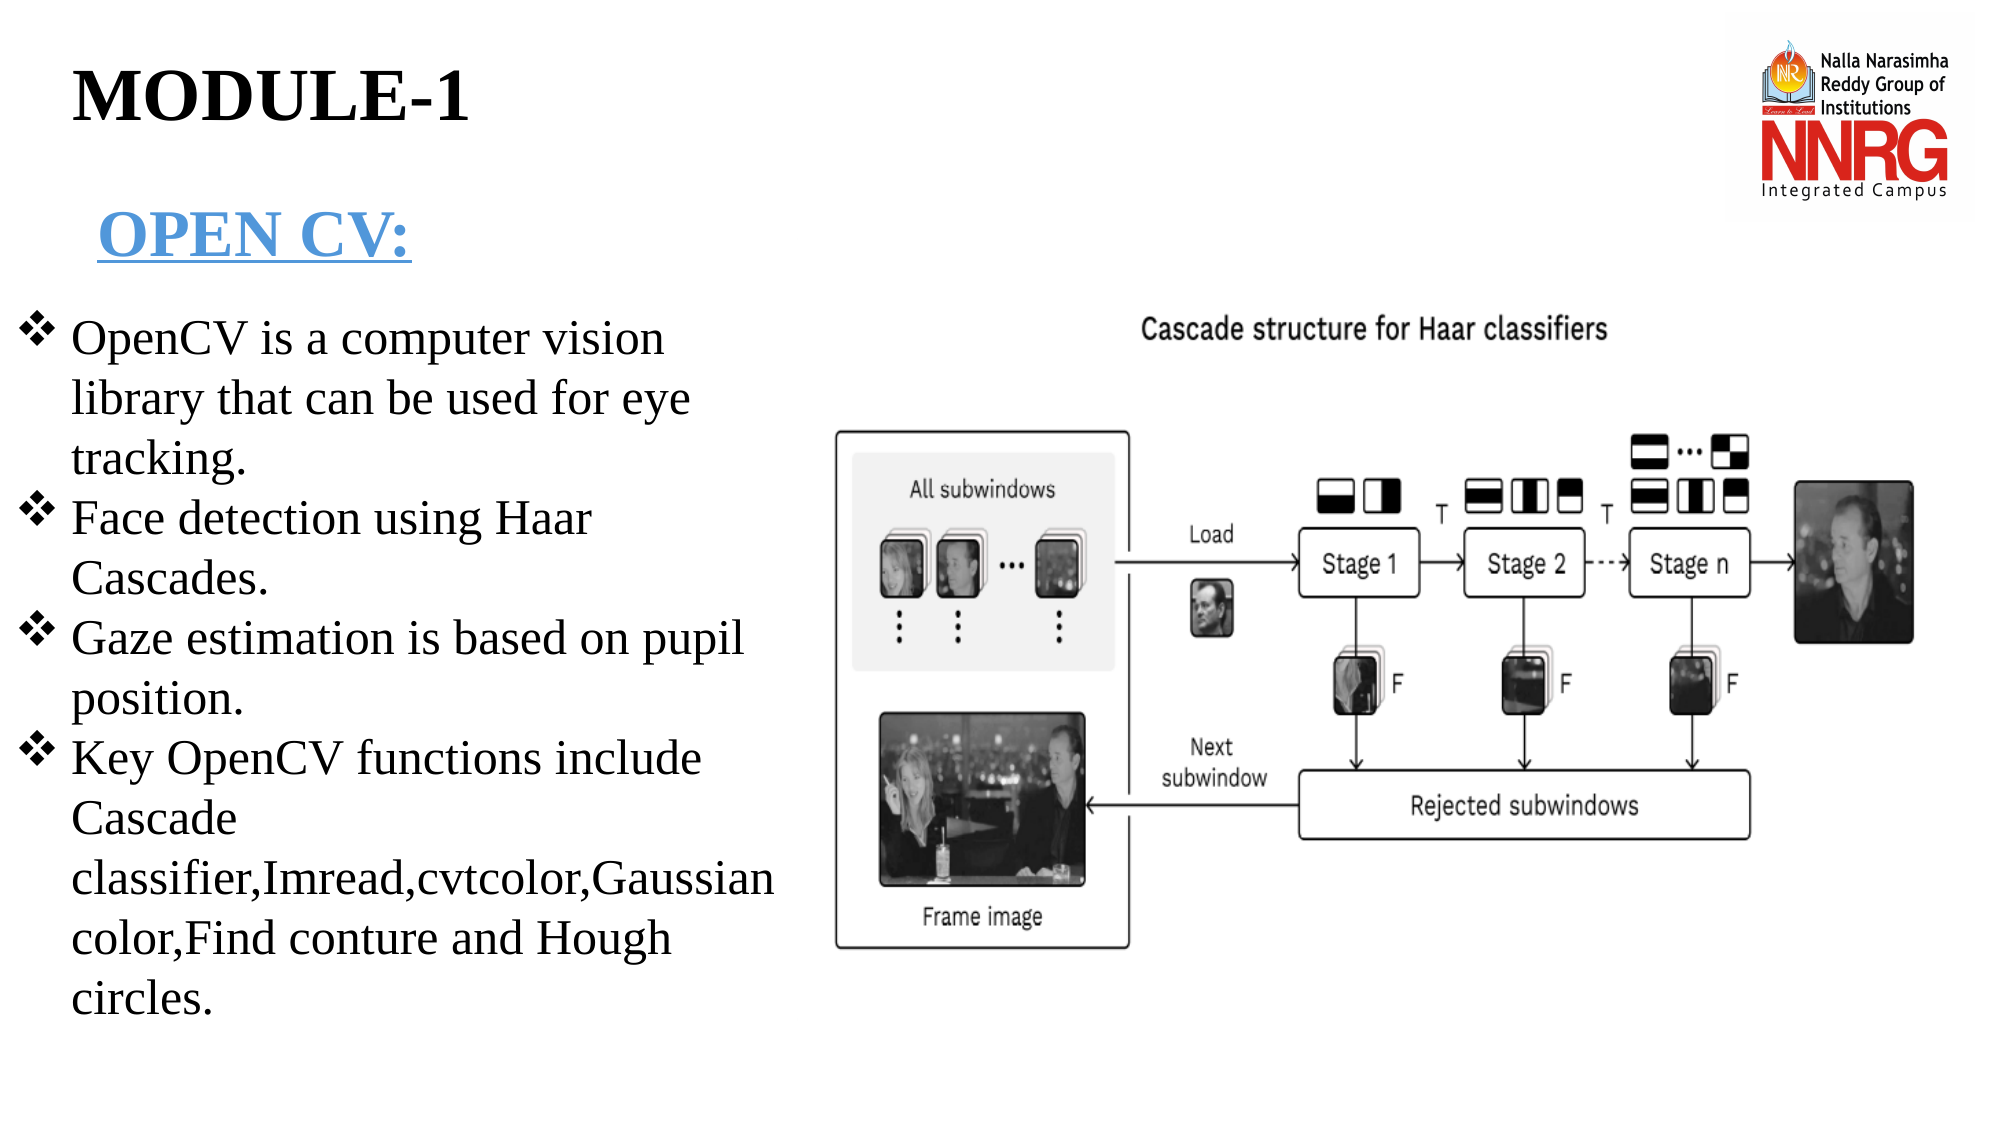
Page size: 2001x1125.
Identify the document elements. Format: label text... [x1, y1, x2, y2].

text_box OPEN CV: [82, 181, 907, 296]
text_box MODULE-1 [57, 37, 577, 143]
picture [795, 11, 1976, 1038]
text_box OpenCV is a computer vision library that can be used for eye tracking. Face detection using Haar Cascades. Gaze estimation is based on pupil position. Key OpenCV functions include Cascade classifier,Imread,cvtcolor,Gaussian color,Find conture and Hough circles. [0, 296, 795, 1032]
